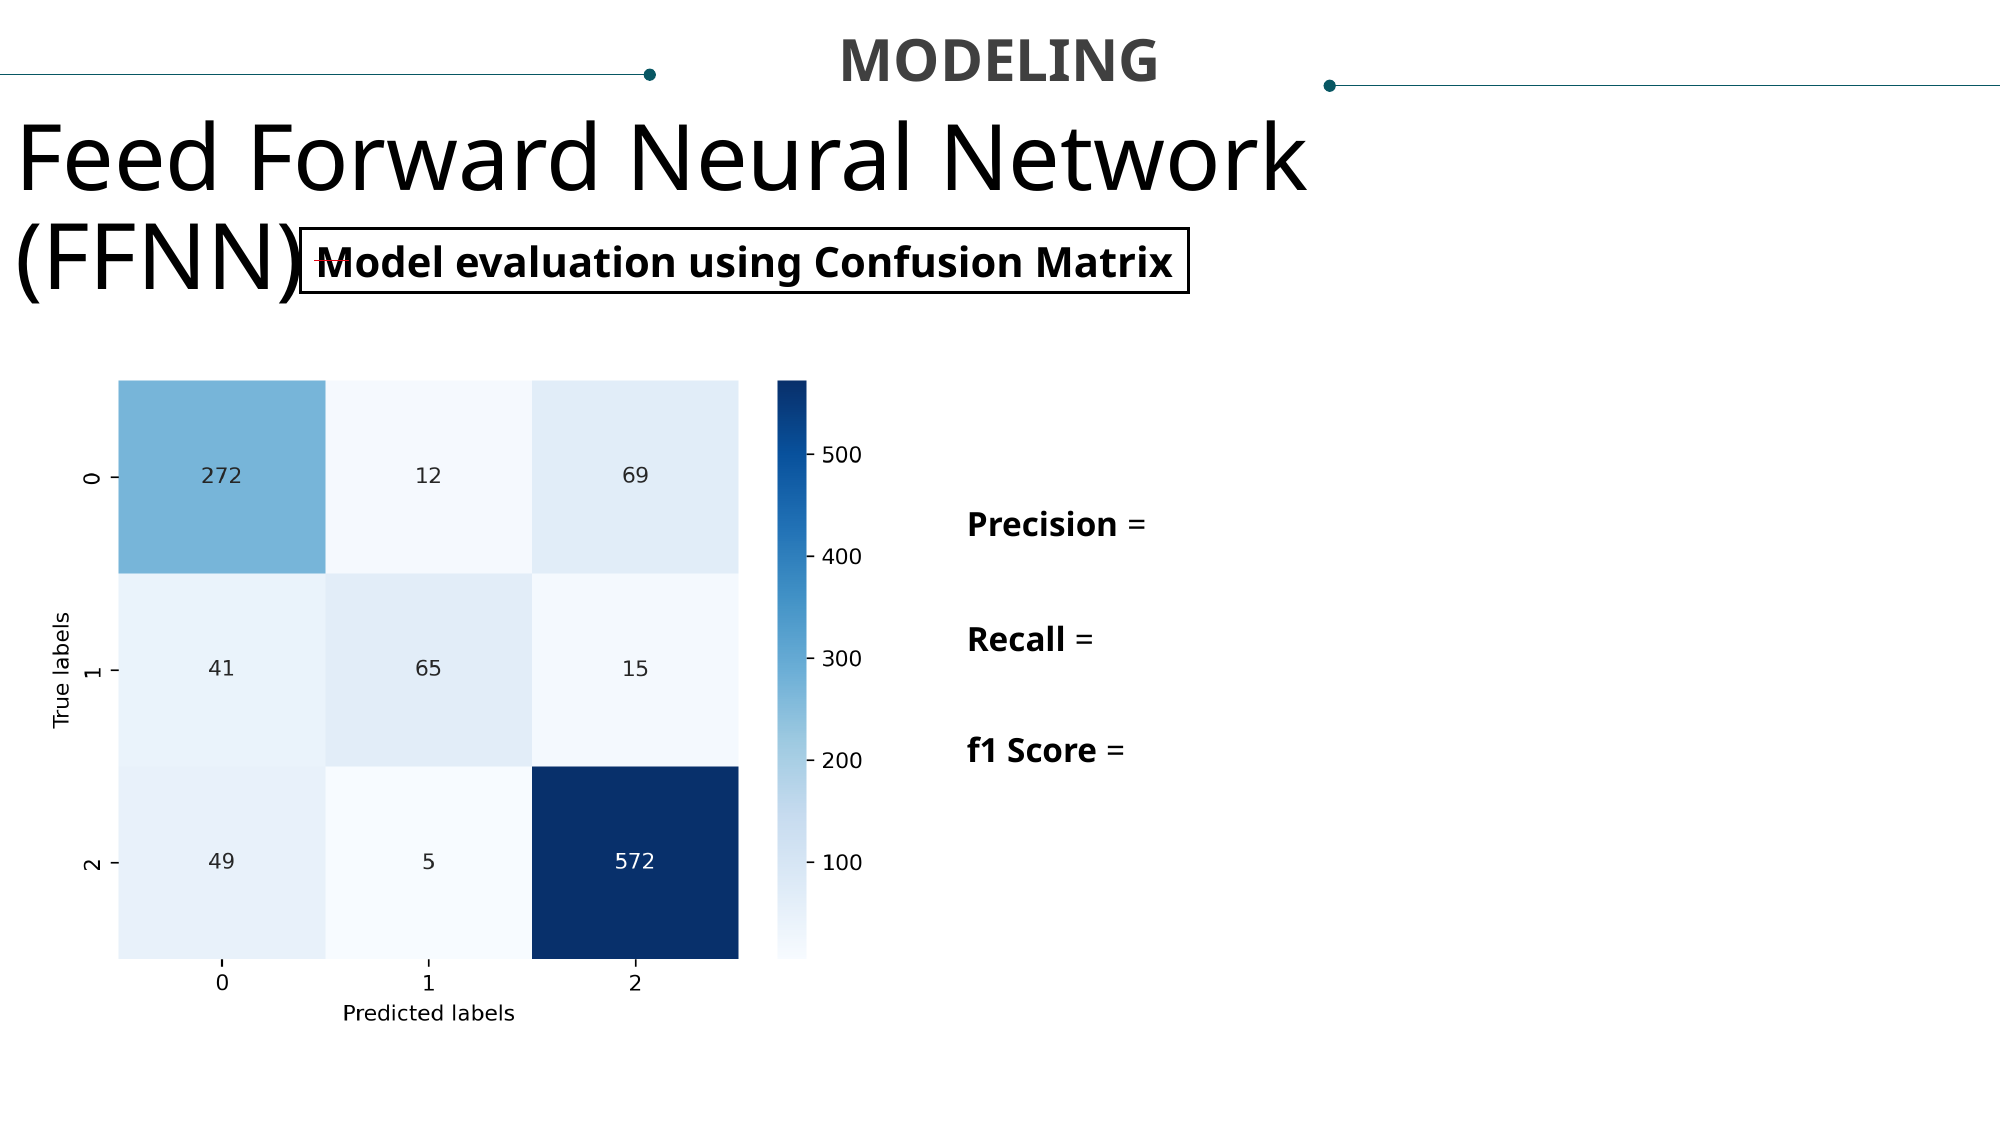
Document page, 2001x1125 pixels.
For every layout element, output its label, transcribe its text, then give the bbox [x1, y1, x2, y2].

text_box MODELING [37, 31, 1963, 165]
picture [37, 365, 878, 1040]
title Feed Forward Neural Network (FFNN) [0, 101, 1725, 319]
text_box Model evaluation using Confusion Matrix [300, 227, 1189, 294]
